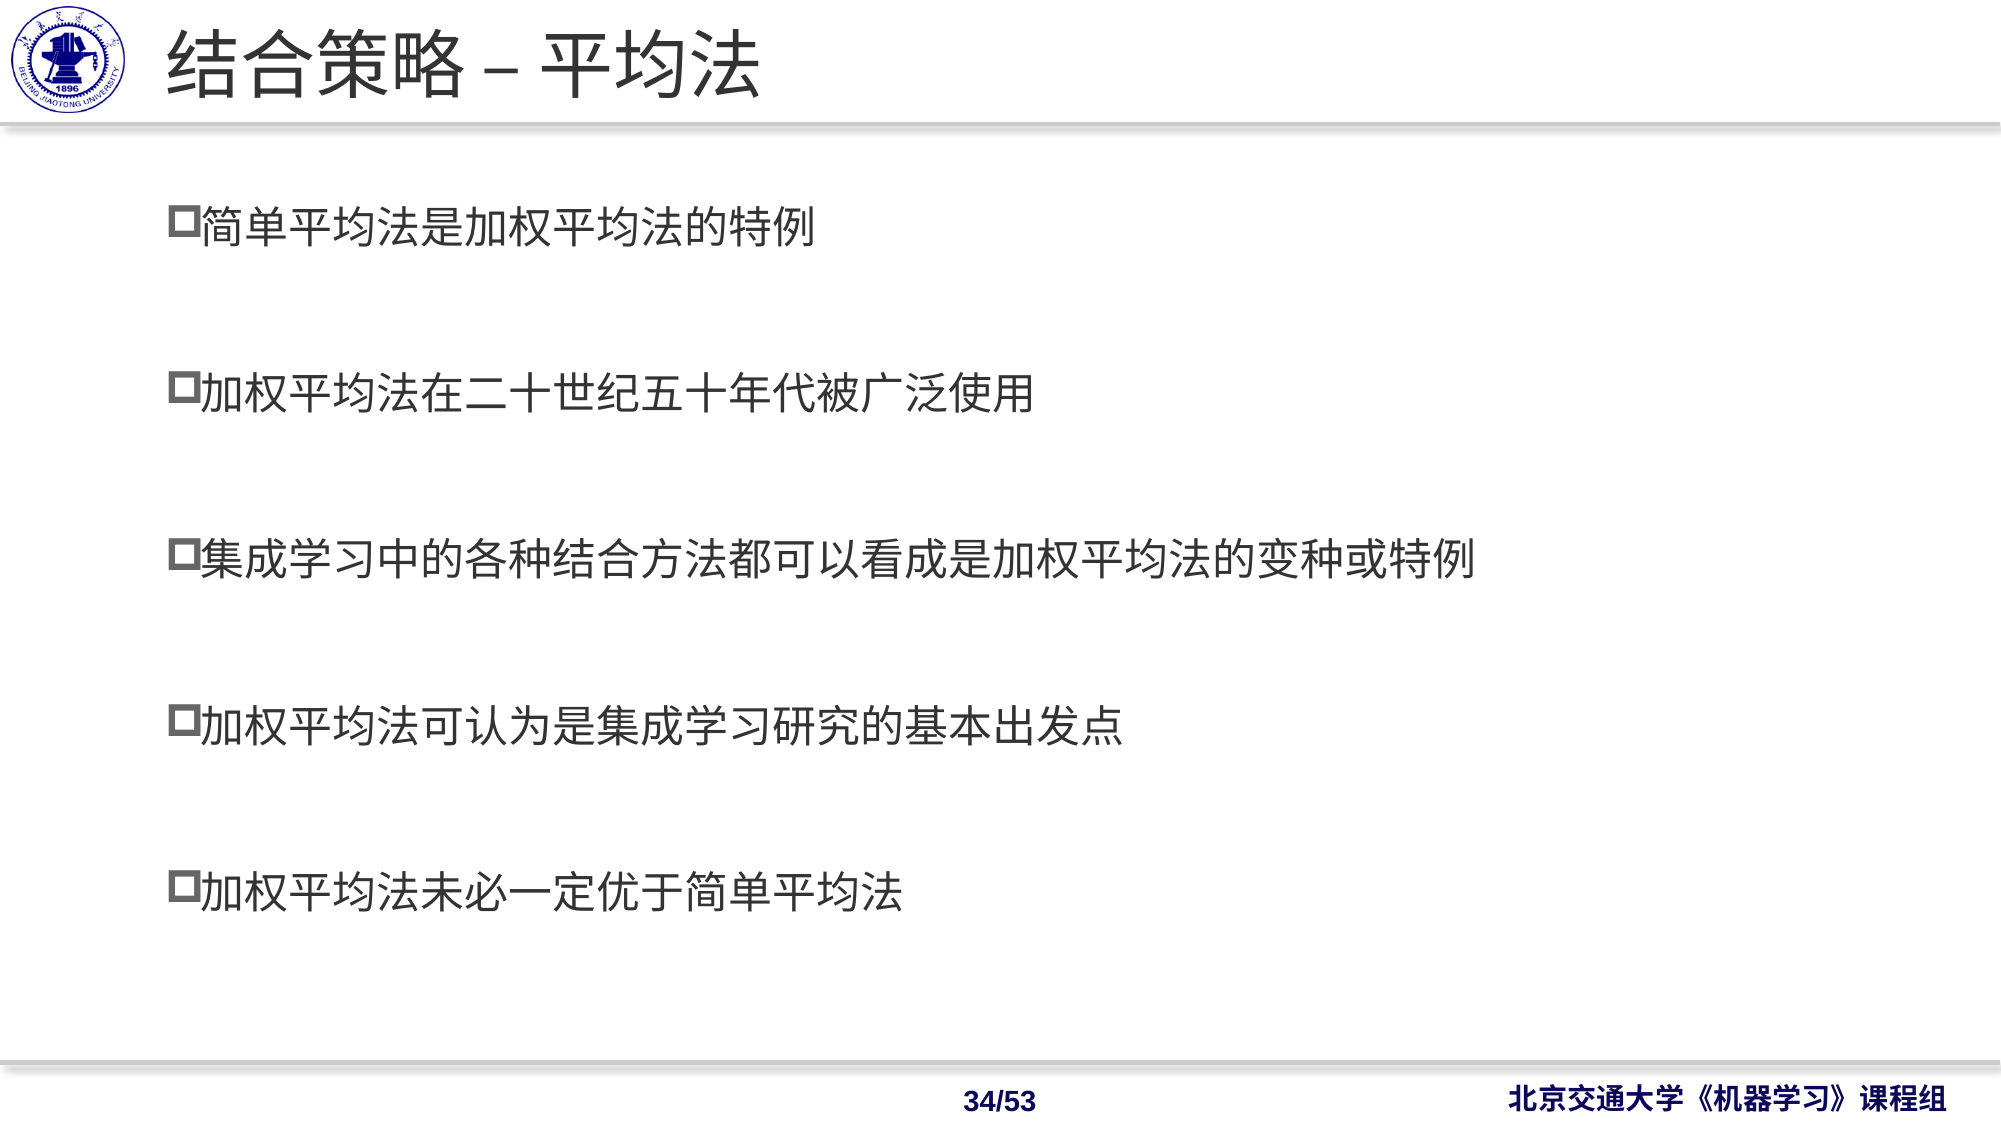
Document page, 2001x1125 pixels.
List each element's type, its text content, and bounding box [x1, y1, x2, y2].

picture [11, 6, 125, 113]
list 简单平均法是加权平均法的特例 加权平均法在二十世纪五十年代被广泛使用 集成学习中的各种结合方法都可以看成是加权平均法的变种或特例 加权平均法可认为是集成学习研究的基本出发点 加权平均法未必一定优于简单平均法 [150, 195, 1608, 930]
title 结合策略 – 平均法 [150, 5, 1444, 134]
